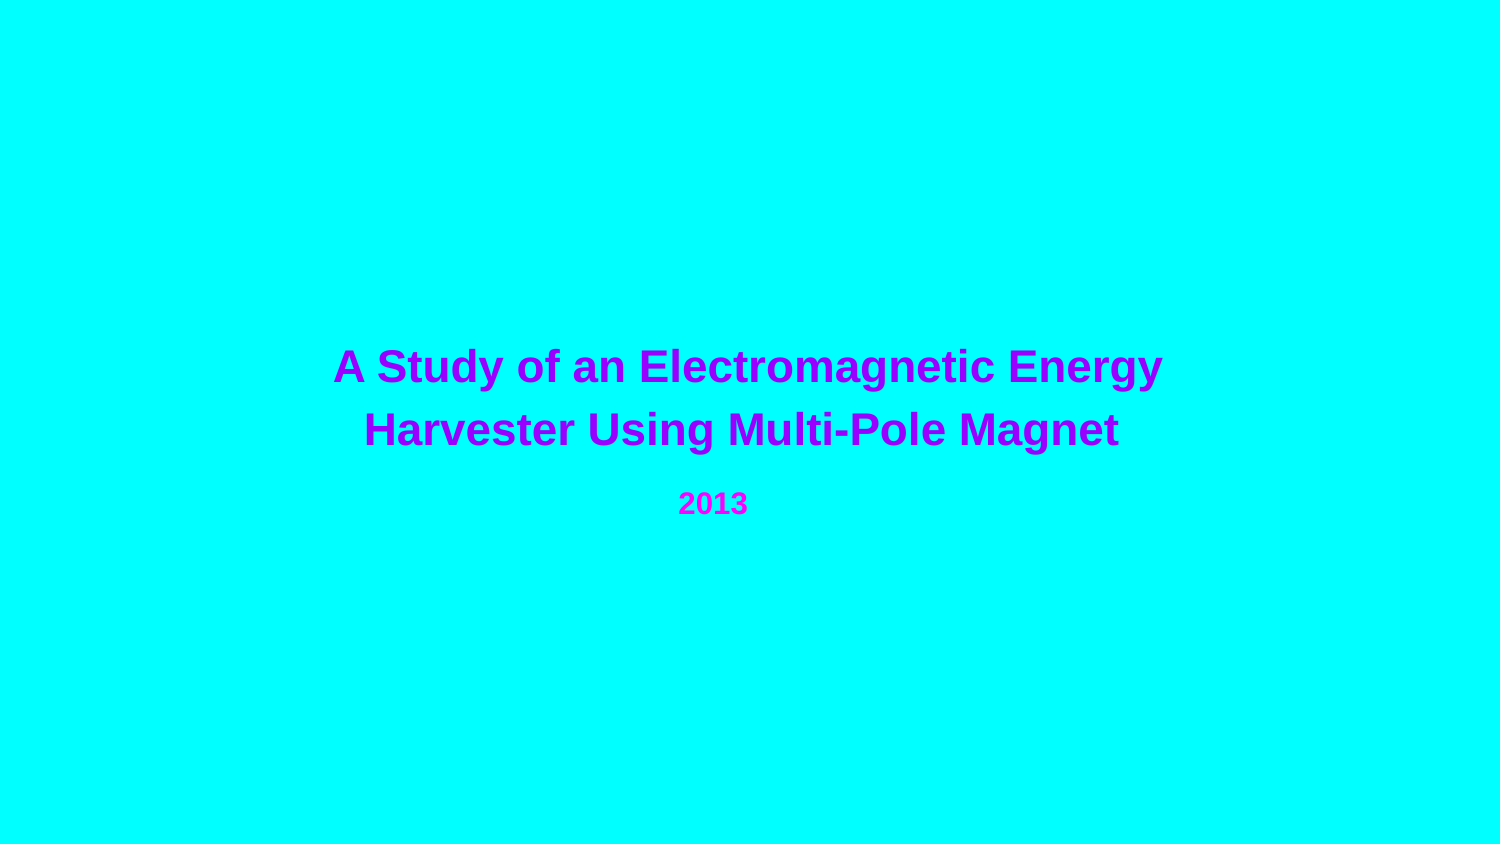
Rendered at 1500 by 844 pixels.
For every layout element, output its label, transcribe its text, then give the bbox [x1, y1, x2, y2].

text_box 2013 [663, 468, 870, 536]
text_box A Study of an Electromagnetic Energy Harvester Using Multi-Pole Magnet [296, 313, 1200, 532]
